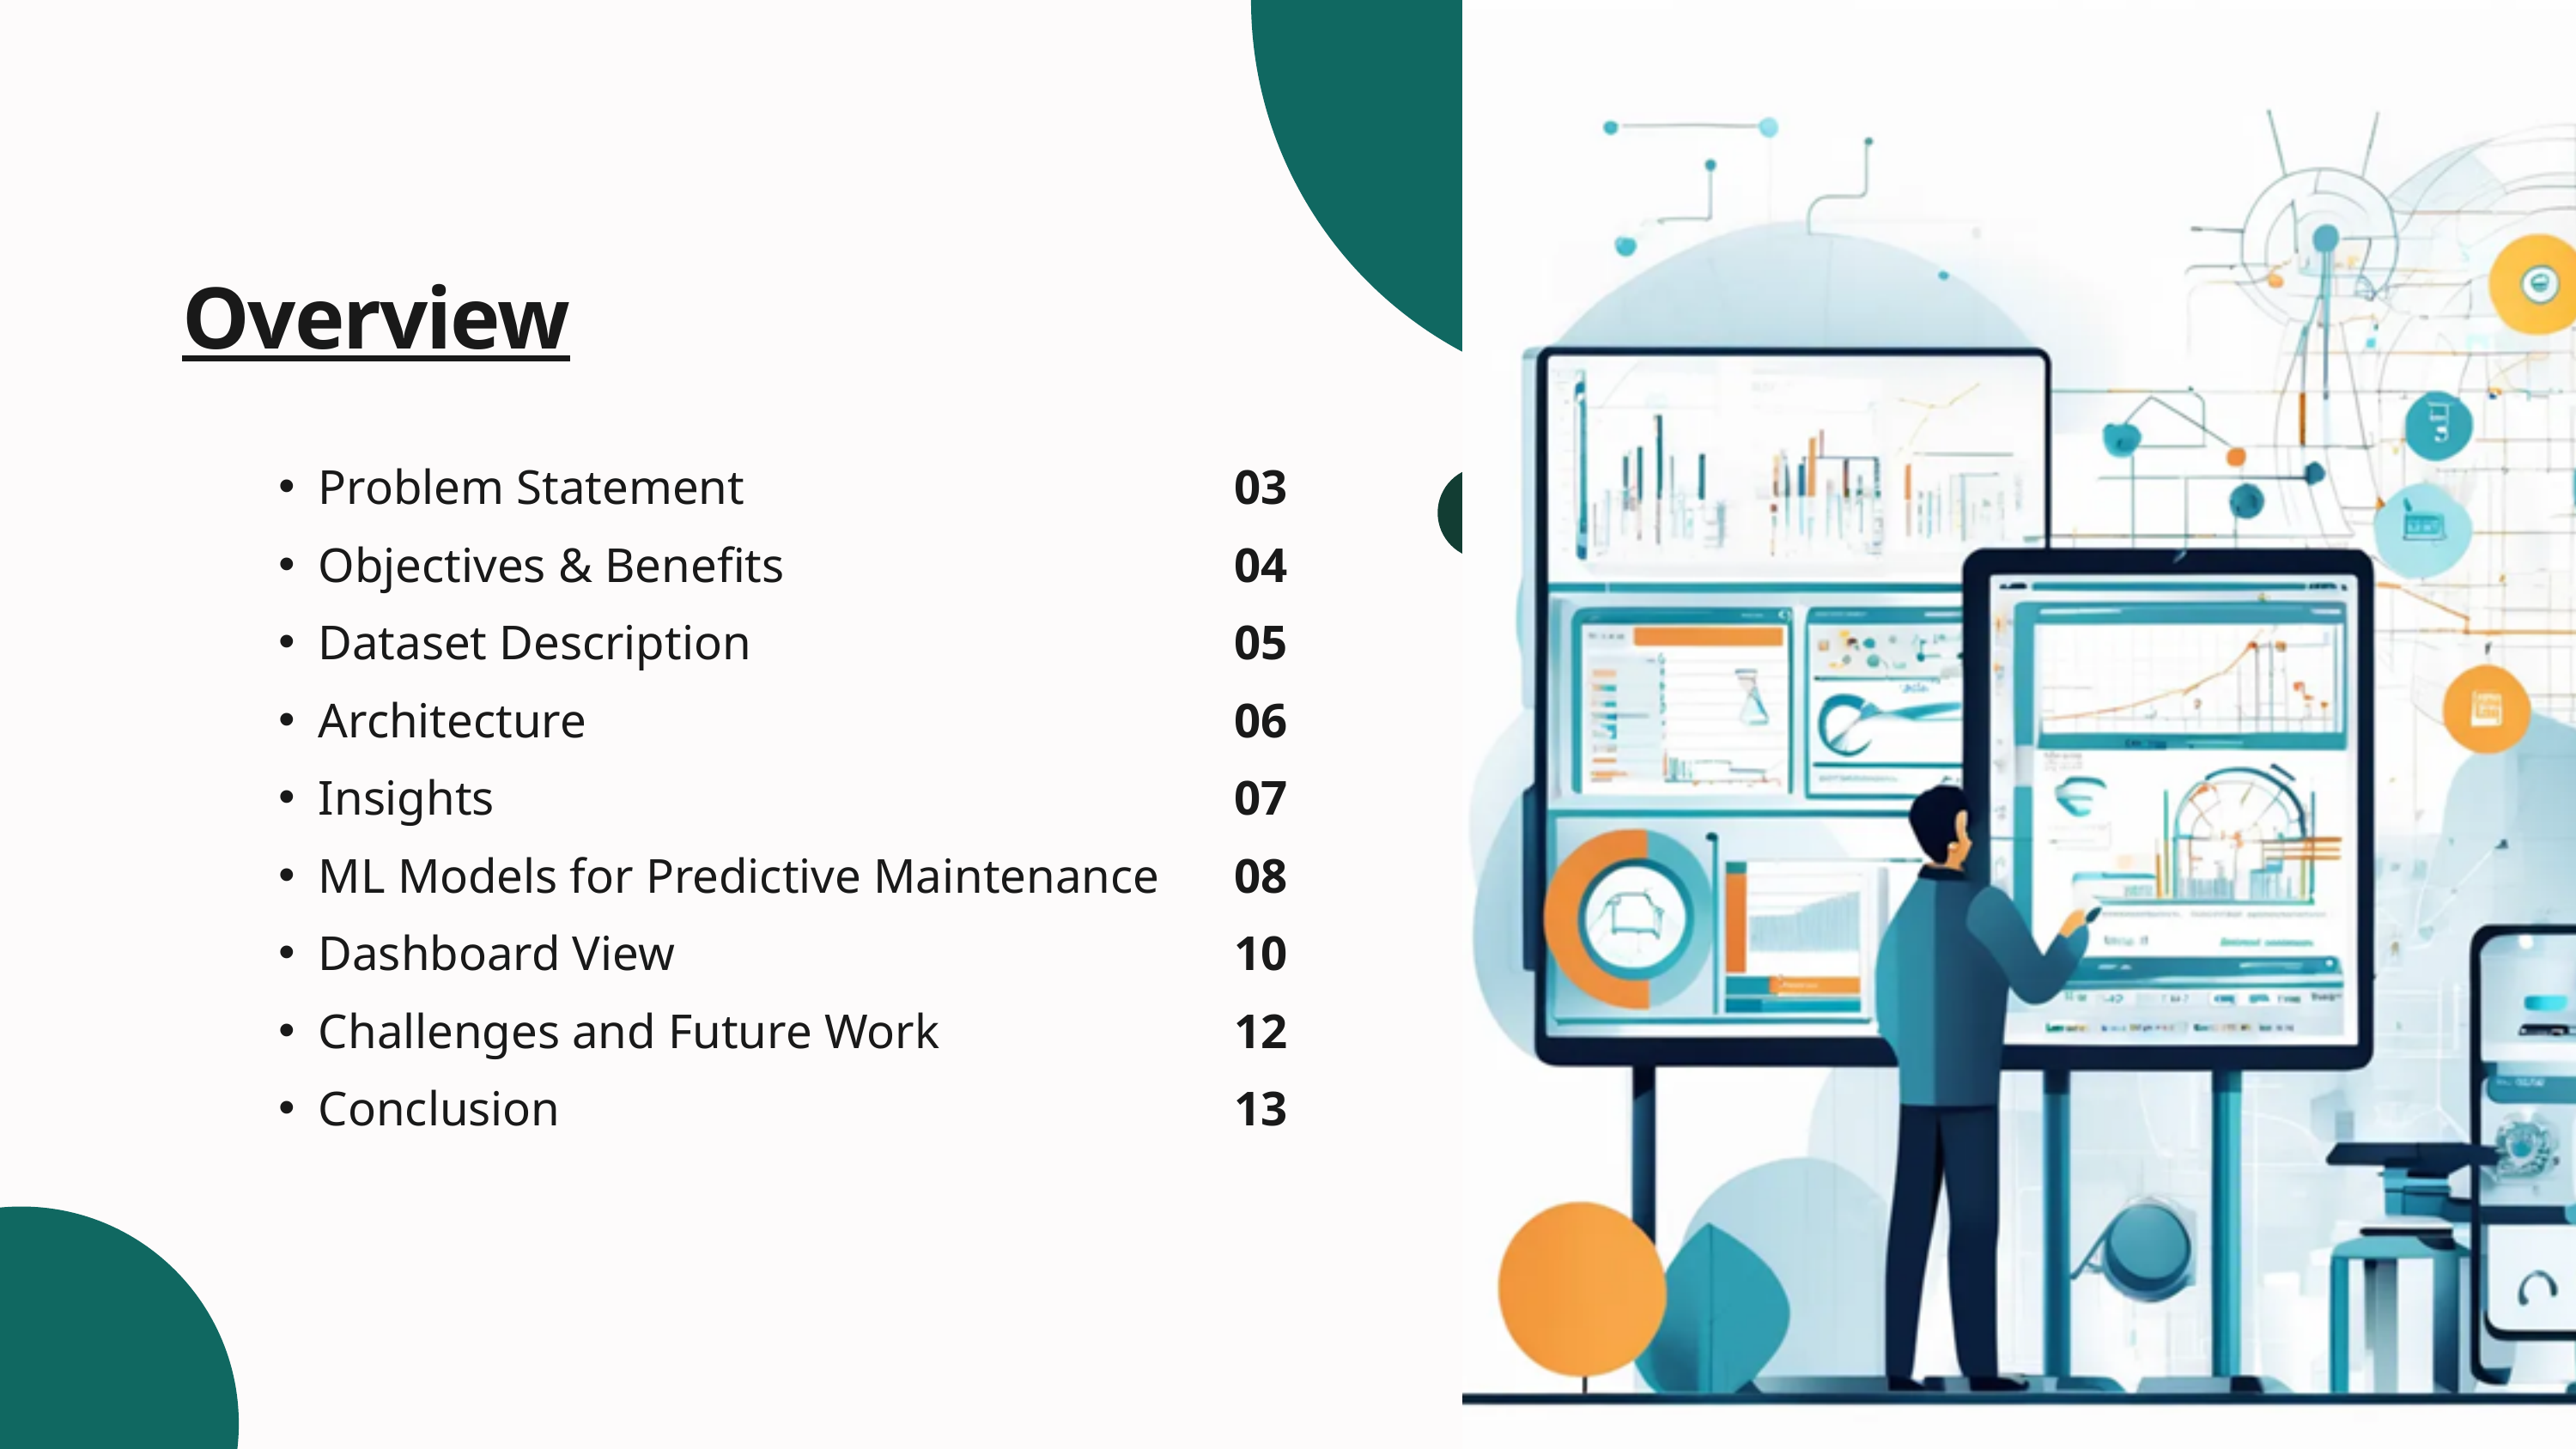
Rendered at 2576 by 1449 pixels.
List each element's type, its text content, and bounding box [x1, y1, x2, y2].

text_box Problem Statement Objectives & Benefits Dataset Description Architecture Insights ML Models for Predictive Maintenance Dashboard View Challenges and Future Work Conclusion [239, 435, 1188, 1136]
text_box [1437, 466, 1530, 560]
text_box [1250, 0, 1647, 399]
text_box [1462, 406, 1644, 1449]
text_box Overview [182, 246, 694, 367]
text_box 03 04 05 06 07 08 10 12 13 [1188, 435, 1288, 1136]
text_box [1649, 0, 2576, 1449]
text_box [0, 1206, 240, 1449]
